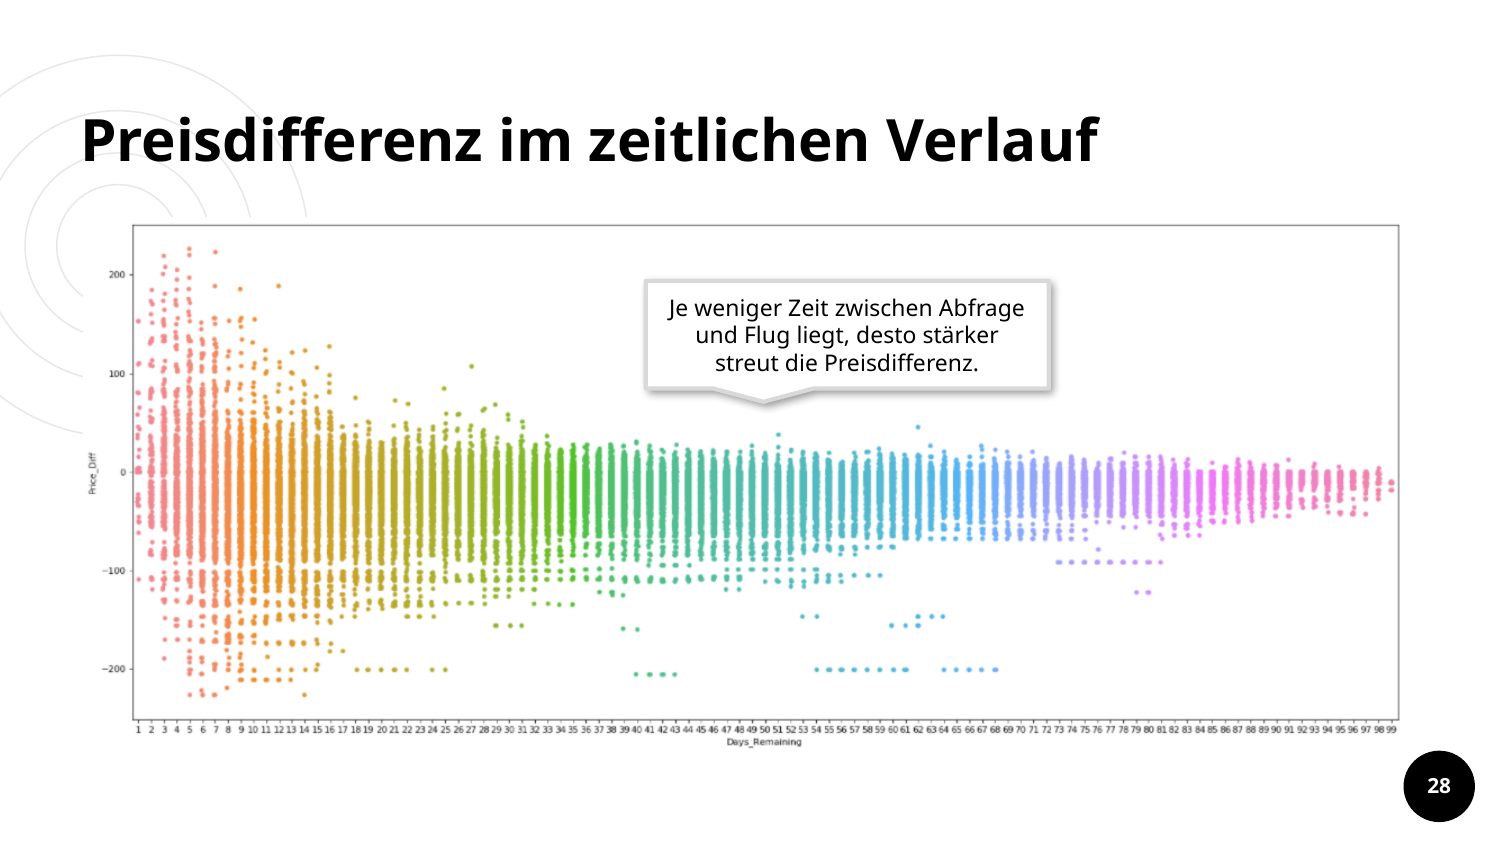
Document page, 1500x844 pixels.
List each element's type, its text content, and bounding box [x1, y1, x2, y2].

slide_number 28 [1403, 750, 1475, 823]
text_box Preisdifferenz im zeitlichen Verlauf [64, 75, 1185, 188]
picture [82, 217, 1404, 751]
